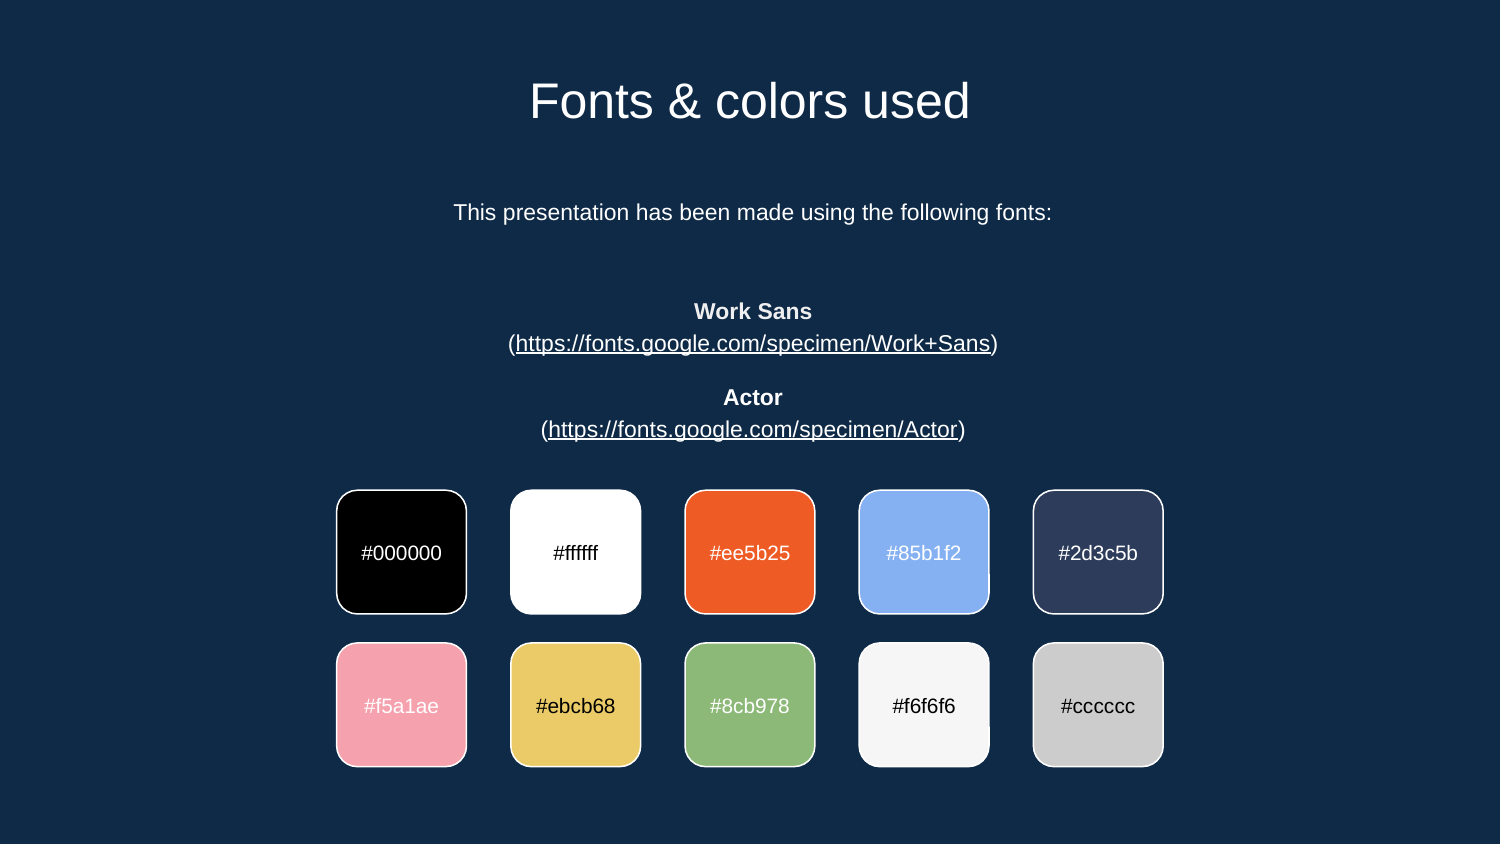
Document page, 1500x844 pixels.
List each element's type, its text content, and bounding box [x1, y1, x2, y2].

text_box [336, 589, 467, 614]
text_box #ee5b25 [685, 515, 815, 589]
text_box [1033, 589, 1164, 614]
text_box This presentation has been made using the following fonts: [175, 178, 1332, 251]
text_box #ffffff [510, 515, 641, 589]
text_box [685, 490, 815, 515]
text_box [1033, 741, 1164, 767]
text_box [859, 589, 989, 614]
text_box #85b1f2 [859, 515, 989, 589]
text_box [510, 642, 641, 668]
text_box [859, 490, 989, 515]
text_box [1033, 490, 1164, 515]
text_box [1033, 642, 1164, 668]
text_box [685, 642, 815, 668]
text_box [510, 490, 641, 515]
text_box [336, 642, 467, 668]
text_box [510, 589, 641, 614]
text_box #000000 [336, 515, 467, 589]
text_box [859, 741, 989, 767]
text_box [859, 642, 989, 668]
title Fonts & colors used [171, 53, 1328, 133]
text_box [510, 741, 641, 767]
text_box Work Sans (https://fonts.google.com/specimen/Work+Sans) Actor (https://fonts.google.com/specimen/Actor) [175, 264, 1332, 470]
text_box #2d3c5b [1033, 515, 1164, 589]
text_box #ebcb68 [510, 668, 641, 741]
text_box [685, 741, 815, 767]
text_box #cccccc [1033, 668, 1164, 741]
text_box #f6f6f6 [859, 668, 989, 741]
text_box #f5a1ae [336, 668, 467, 741]
text_box #8cb978 [685, 668, 815, 741]
text_box [685, 589, 815, 614]
text_box [336, 741, 467, 767]
text_box [336, 490, 467, 515]
